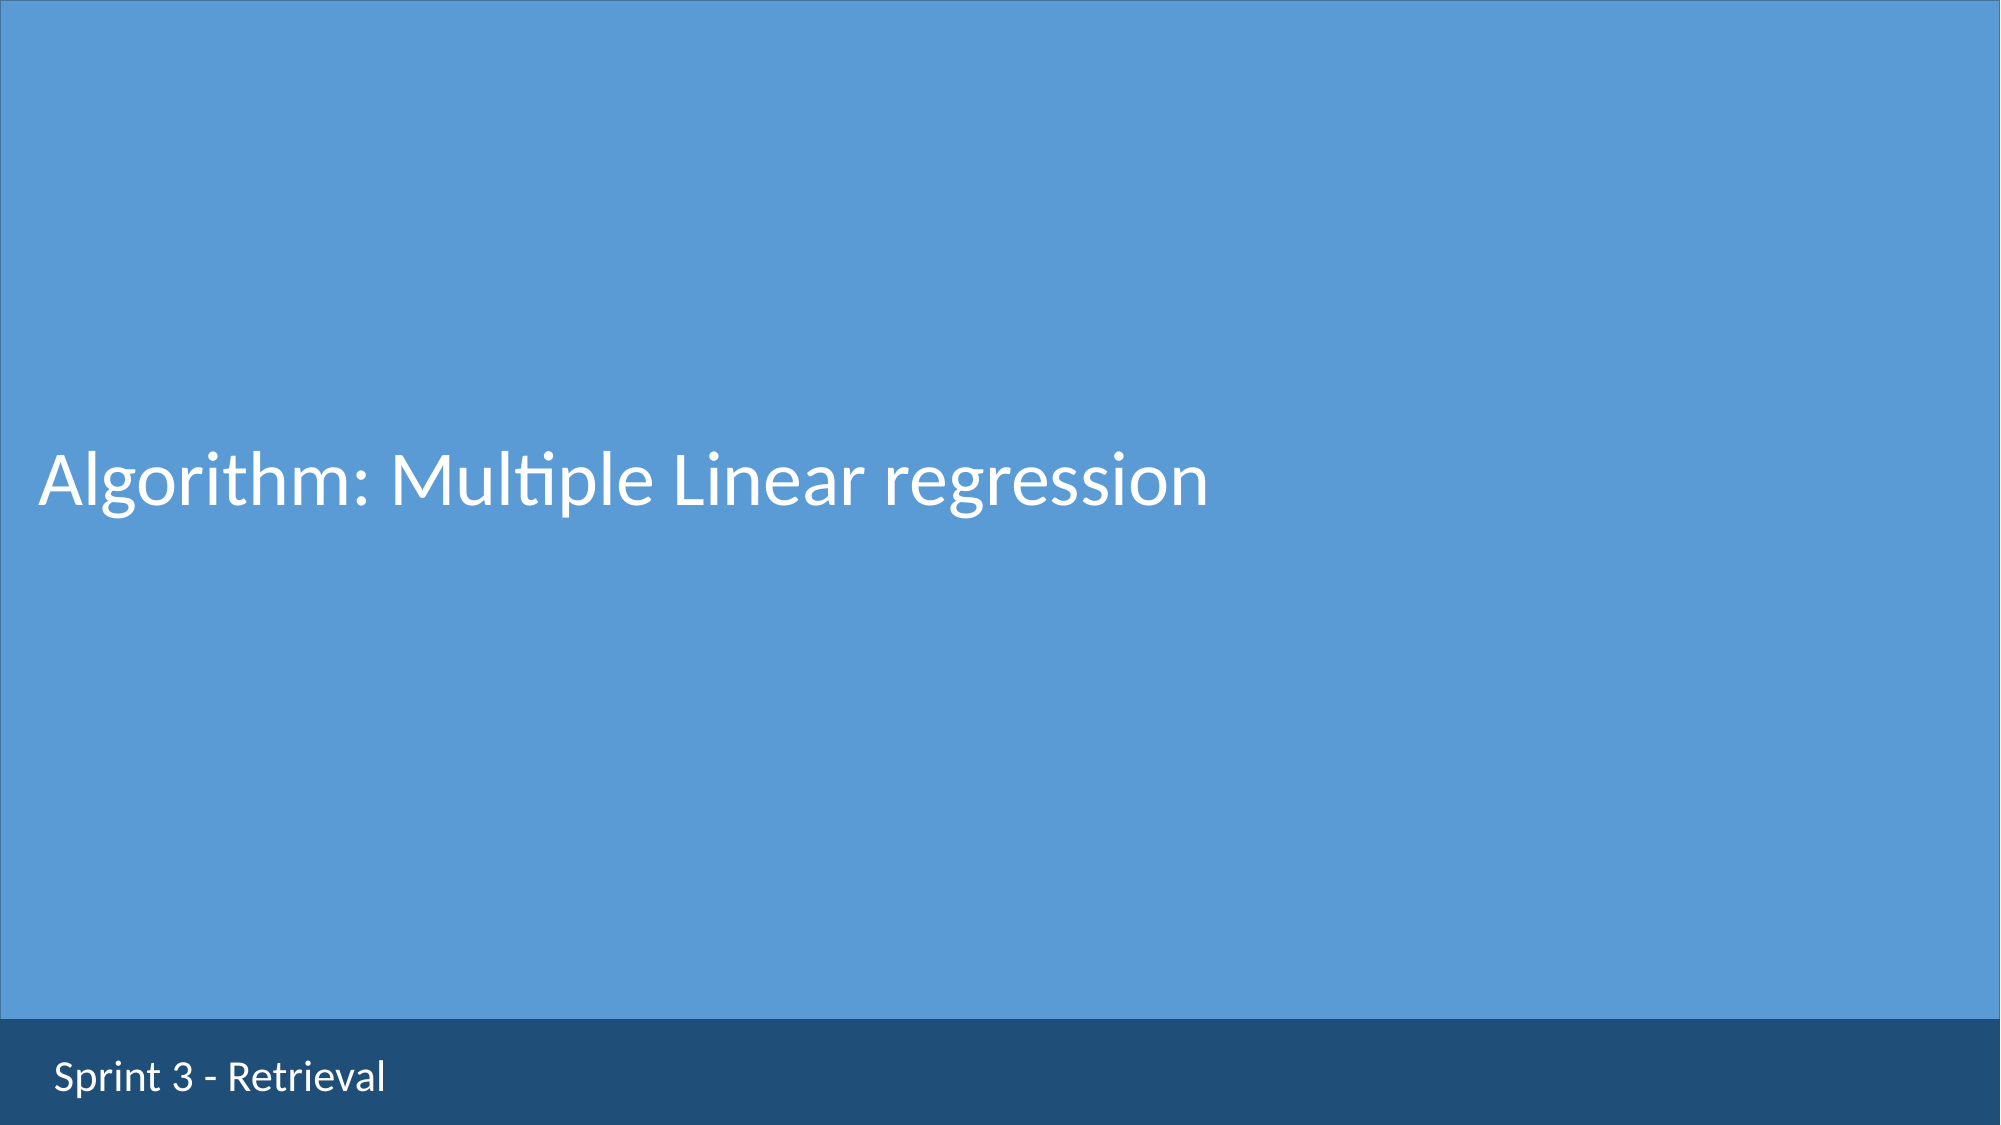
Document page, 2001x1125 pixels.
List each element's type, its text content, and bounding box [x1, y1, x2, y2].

text_box [0, 1018, 2000, 1125]
text_box [0, 0, 2000, 1018]
text_box Algorithm: Multiple Linear regression [23, 420, 1824, 563]
text_box Sprint 3 - Retrieval [39, 1039, 544, 1108]
